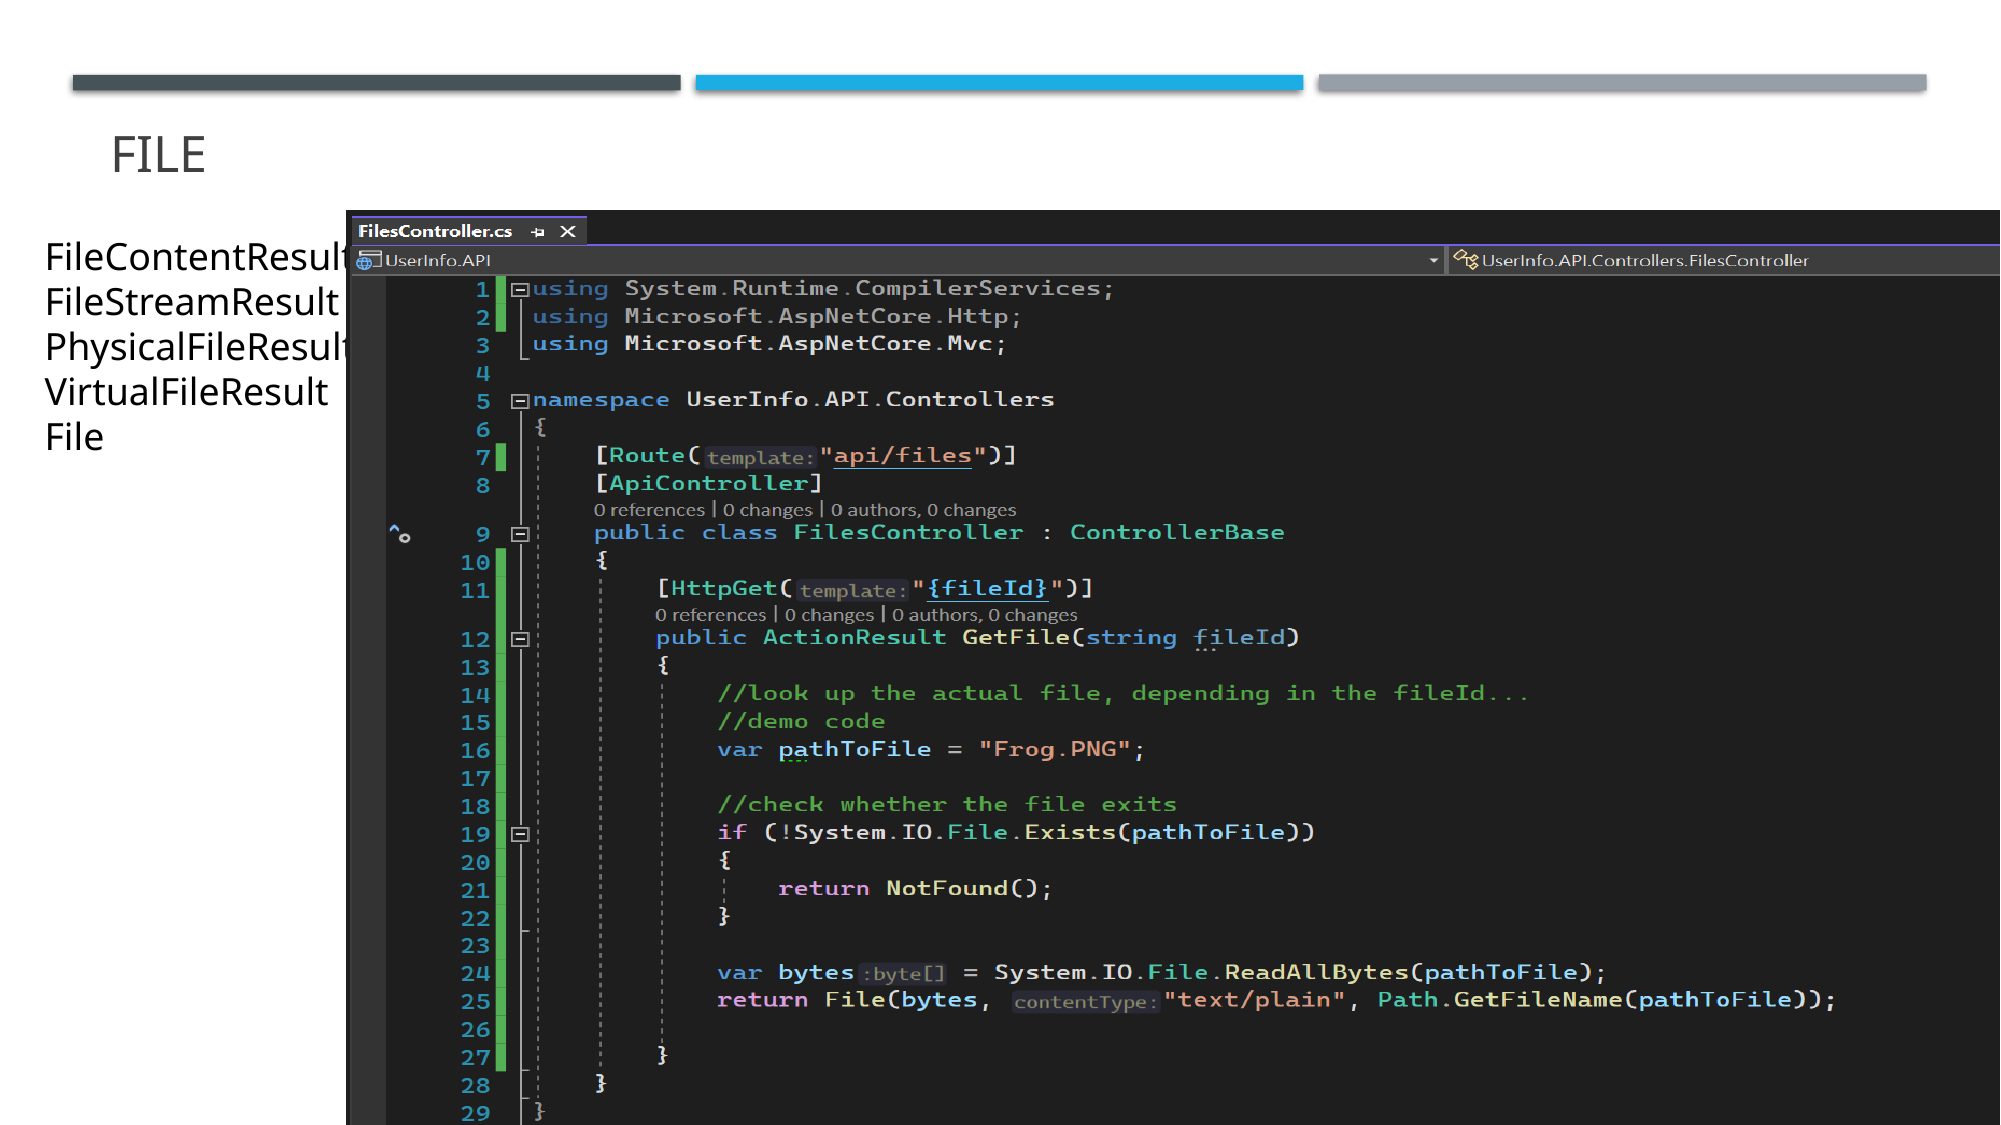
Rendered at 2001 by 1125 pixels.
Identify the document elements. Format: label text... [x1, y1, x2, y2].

text_box FileContentResult FileStreamResult PhysicalFileResult VirtualFileResult File [29, 225, 341, 555]
picture [346, 210, 2000, 1125]
title File [95, 115, 1905, 191]
